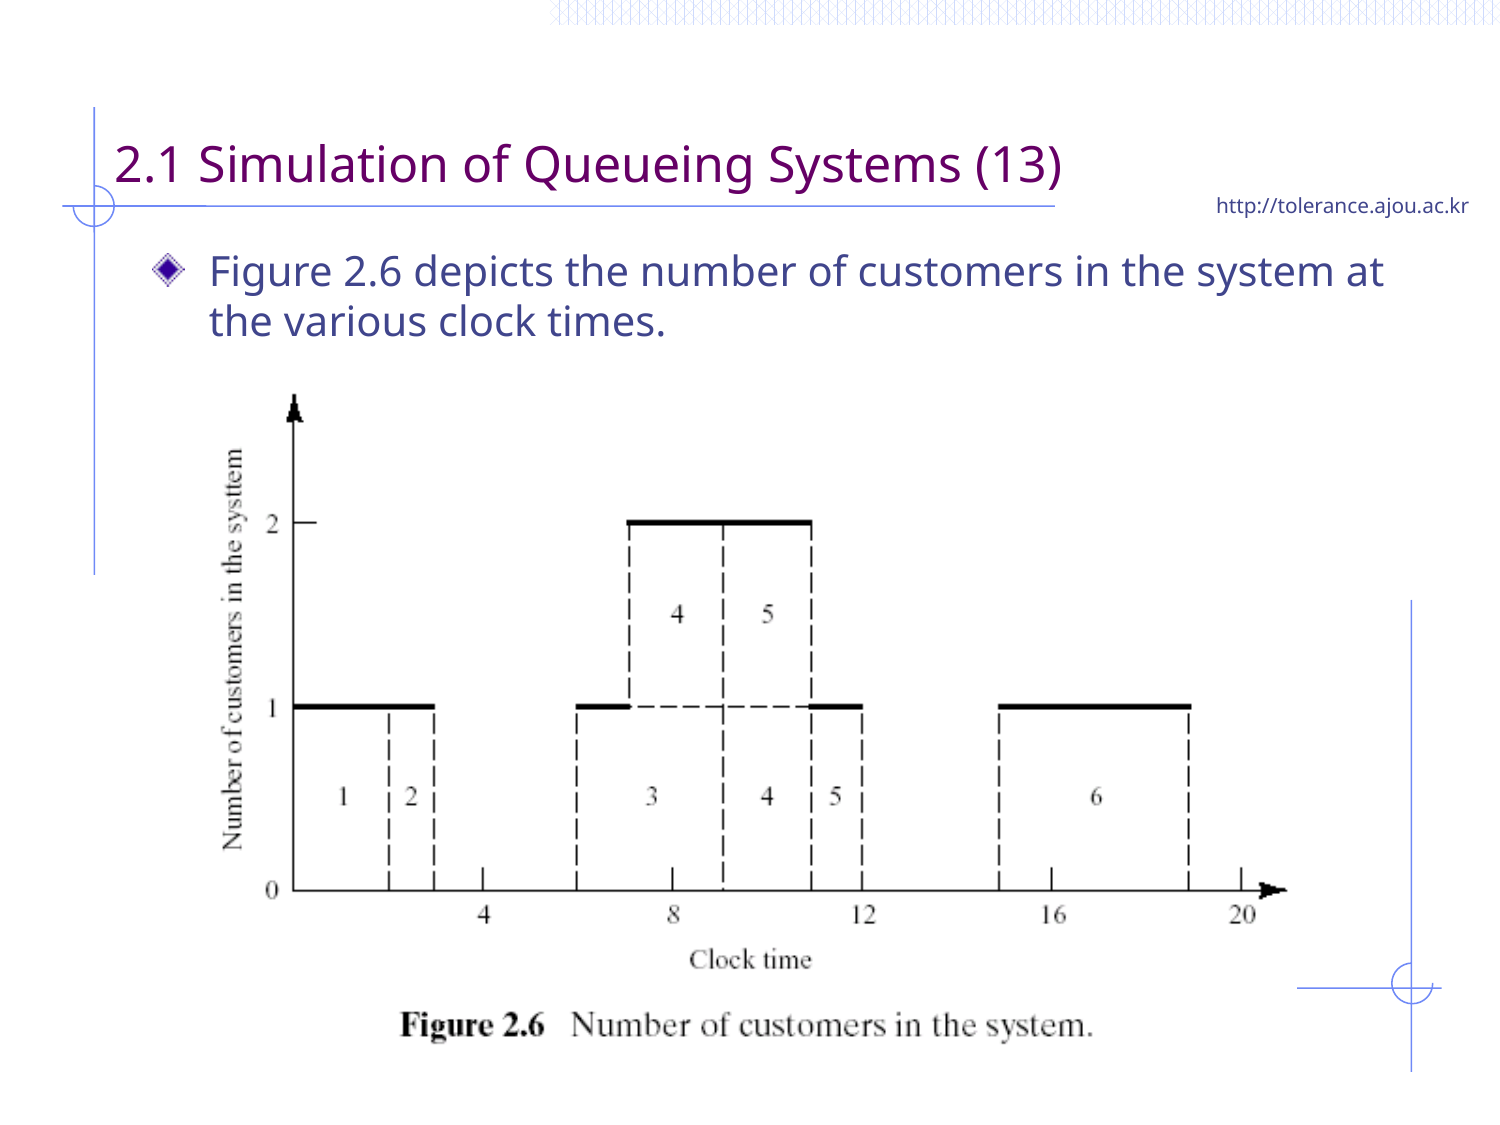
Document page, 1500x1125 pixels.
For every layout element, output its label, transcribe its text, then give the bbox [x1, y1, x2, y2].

title 2.1 Simulation of Queueing Systems (13) [99, 99, 1238, 201]
picture [152, 253, 185, 287]
picture [212, 387, 1297, 1048]
list Figure 2.6 depicts the number of customers in the system at the various clock times. [137, 237, 1413, 988]
